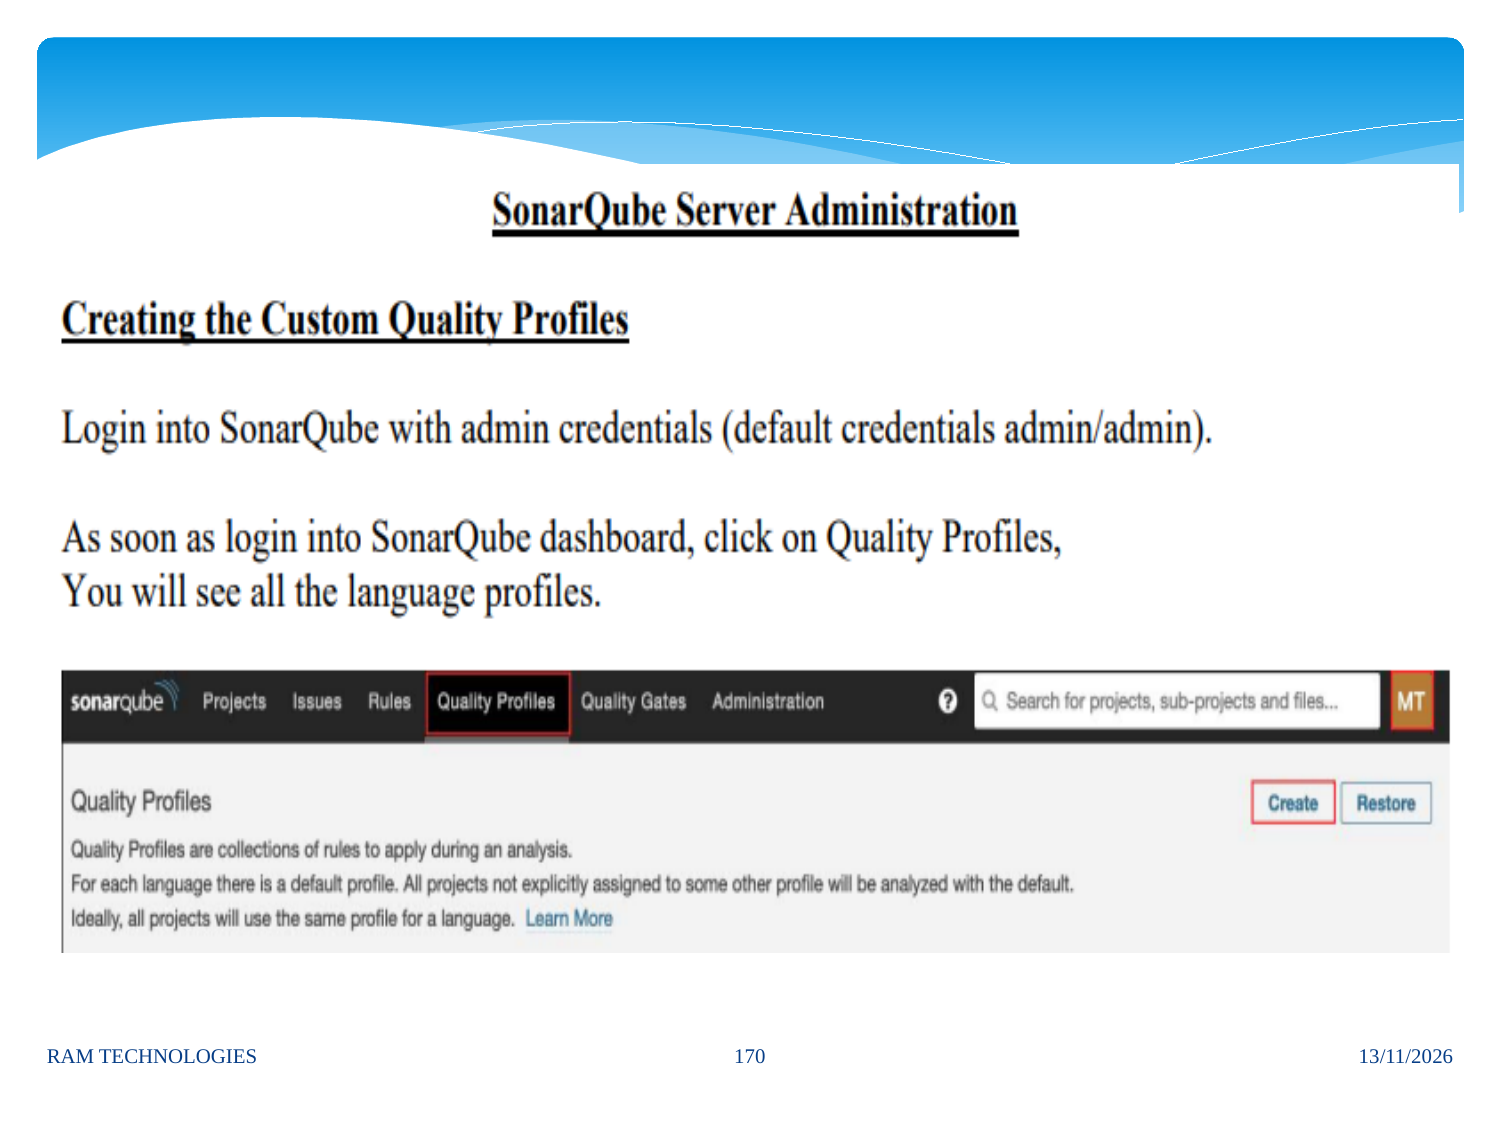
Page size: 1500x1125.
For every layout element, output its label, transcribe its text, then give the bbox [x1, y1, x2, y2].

footer RAM TECHNOLOGIES [31, 1025, 653, 1086]
picture [53, 163, 1459, 953]
slide_number 170 [654, 1025, 846, 1086]
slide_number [847, 1025, 1469, 1086]
